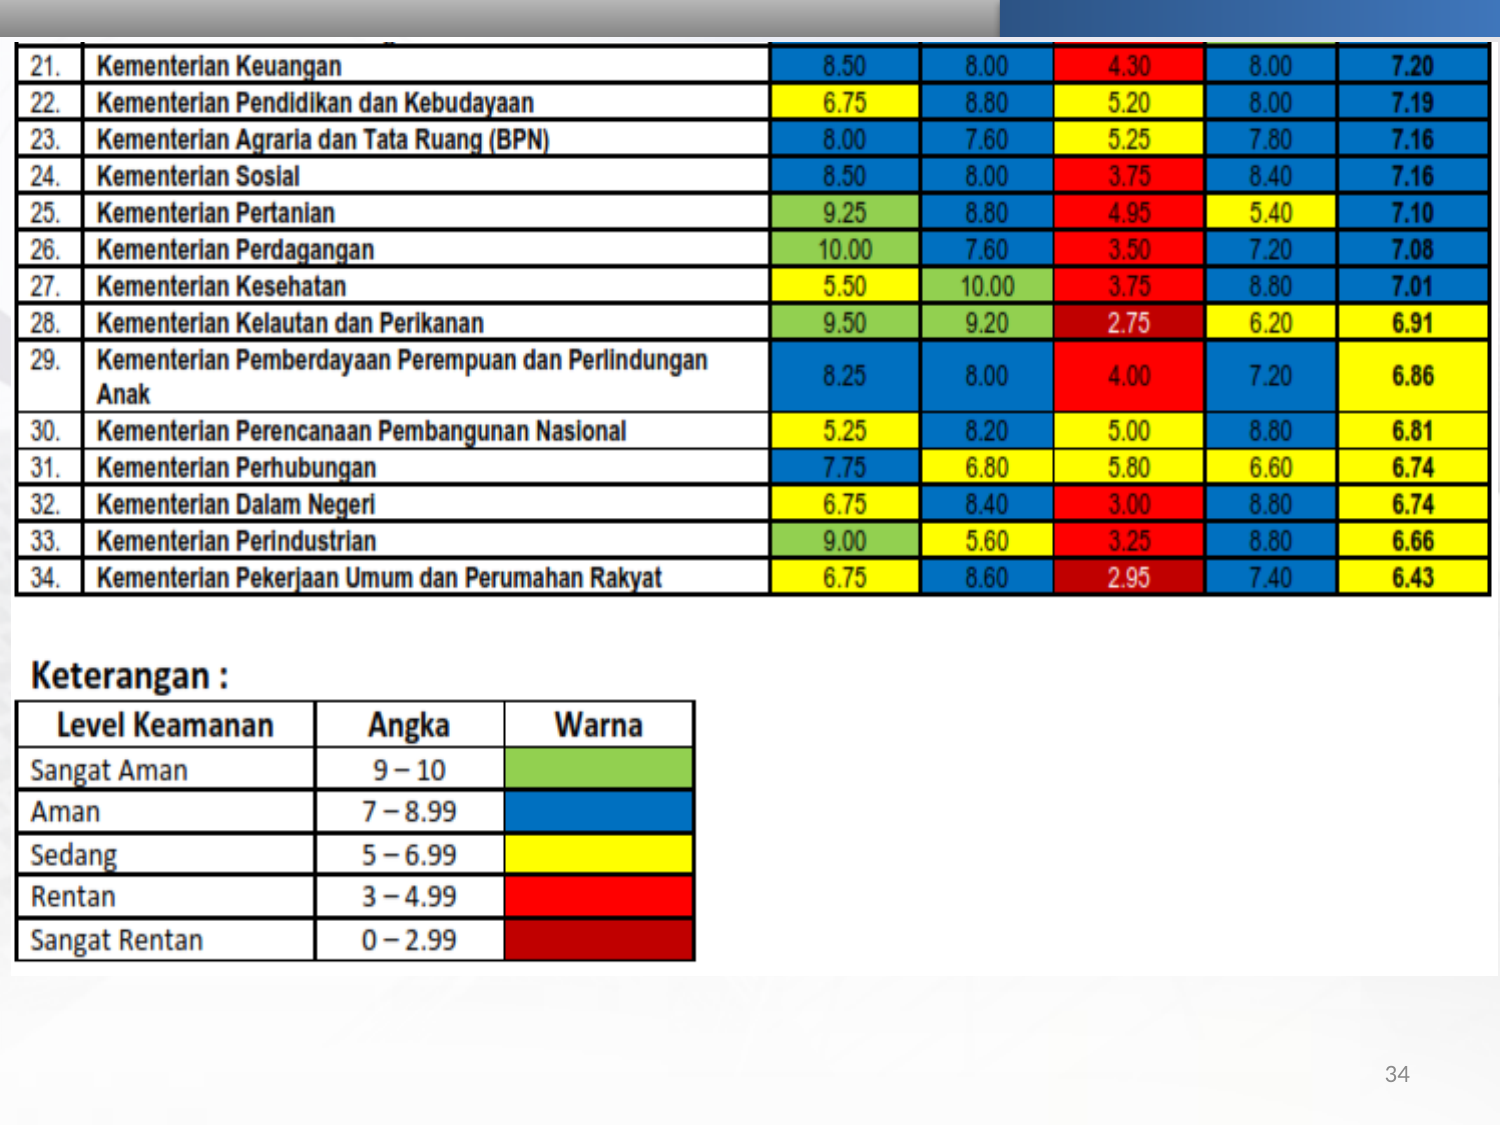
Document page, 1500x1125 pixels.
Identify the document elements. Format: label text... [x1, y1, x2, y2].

slide_number 34 [1074, 1042, 1425, 1103]
picture [0, 37, 1500, 1125]
